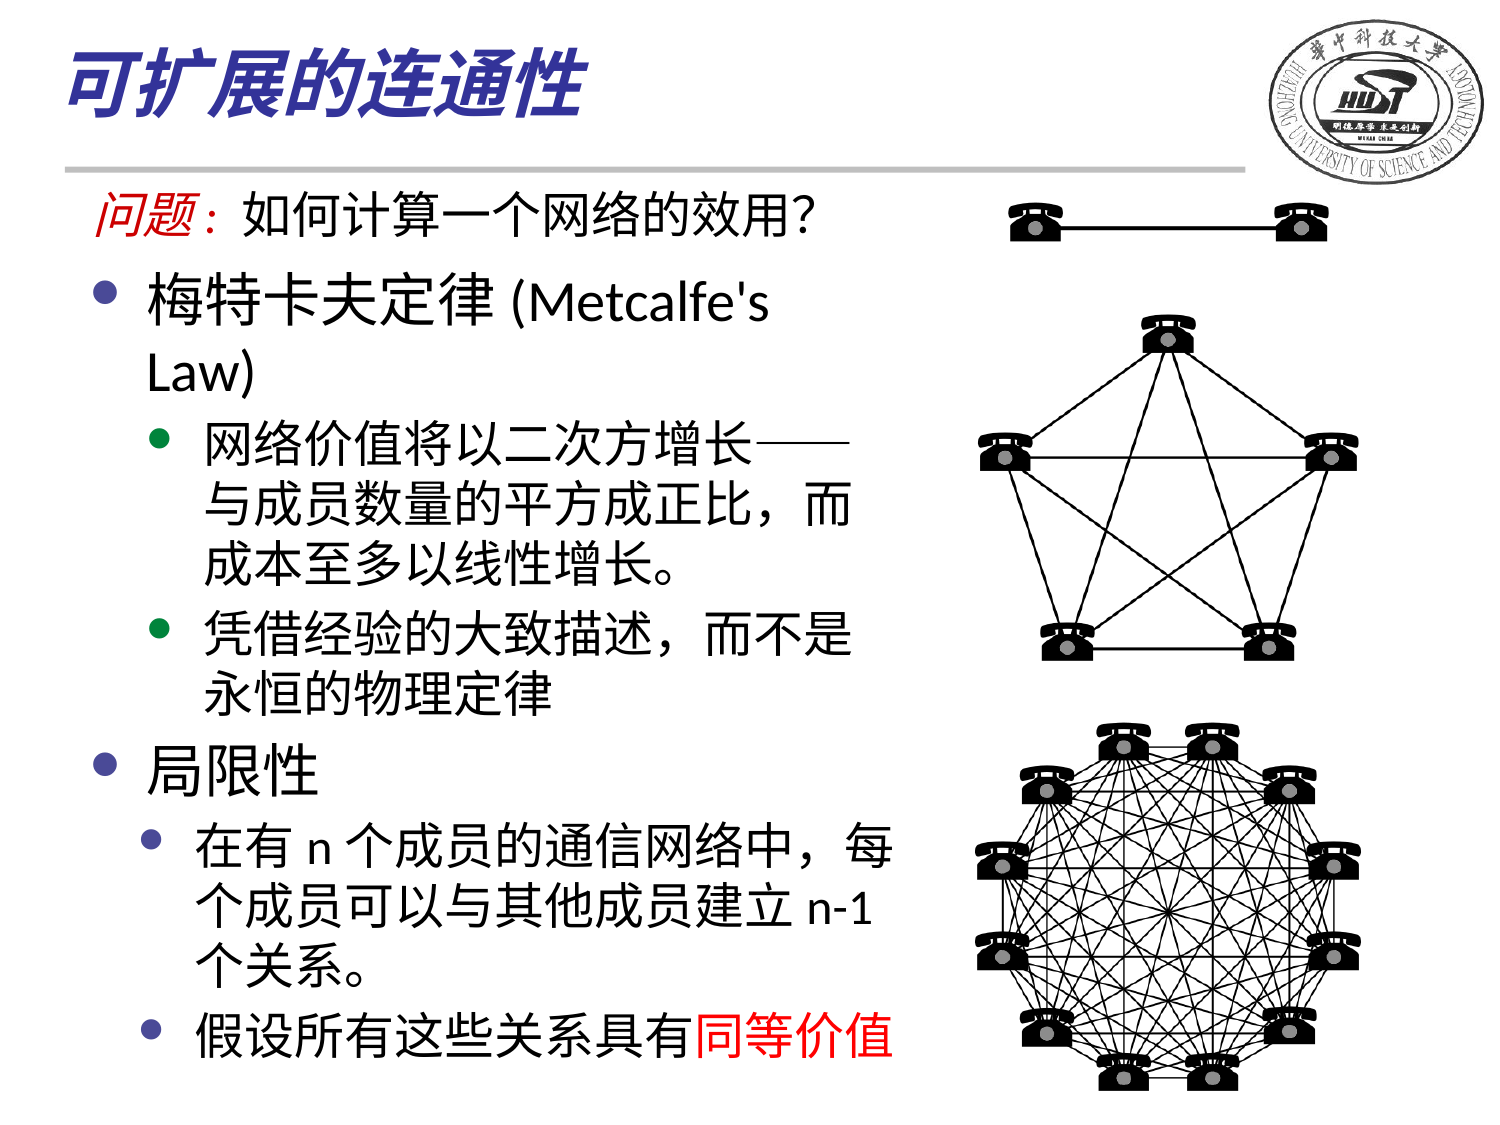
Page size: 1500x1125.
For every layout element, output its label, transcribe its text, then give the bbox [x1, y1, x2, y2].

text_box 梅特卡夫定律(Metcalfe's Law) 网络价值将以二次方增长――与成员数量的平方成正比，而成本至多以线性增长。 凭借经验的大致描述，而不是永恒的物理定律 局限性 在有n个成员的通信网络中，每个成员可以与其他成员建立n-1个关系。 假设所有这些关系具有同等价值 [74, 255, 910, 1083]
picture [1257, 18, 1489, 185]
picture [962, 184, 1371, 1120]
list 问题: 如何计算一个网络的效用？ [77, 176, 1424, 287]
title 可扩展的连通性 [41, 27, 1371, 134]
